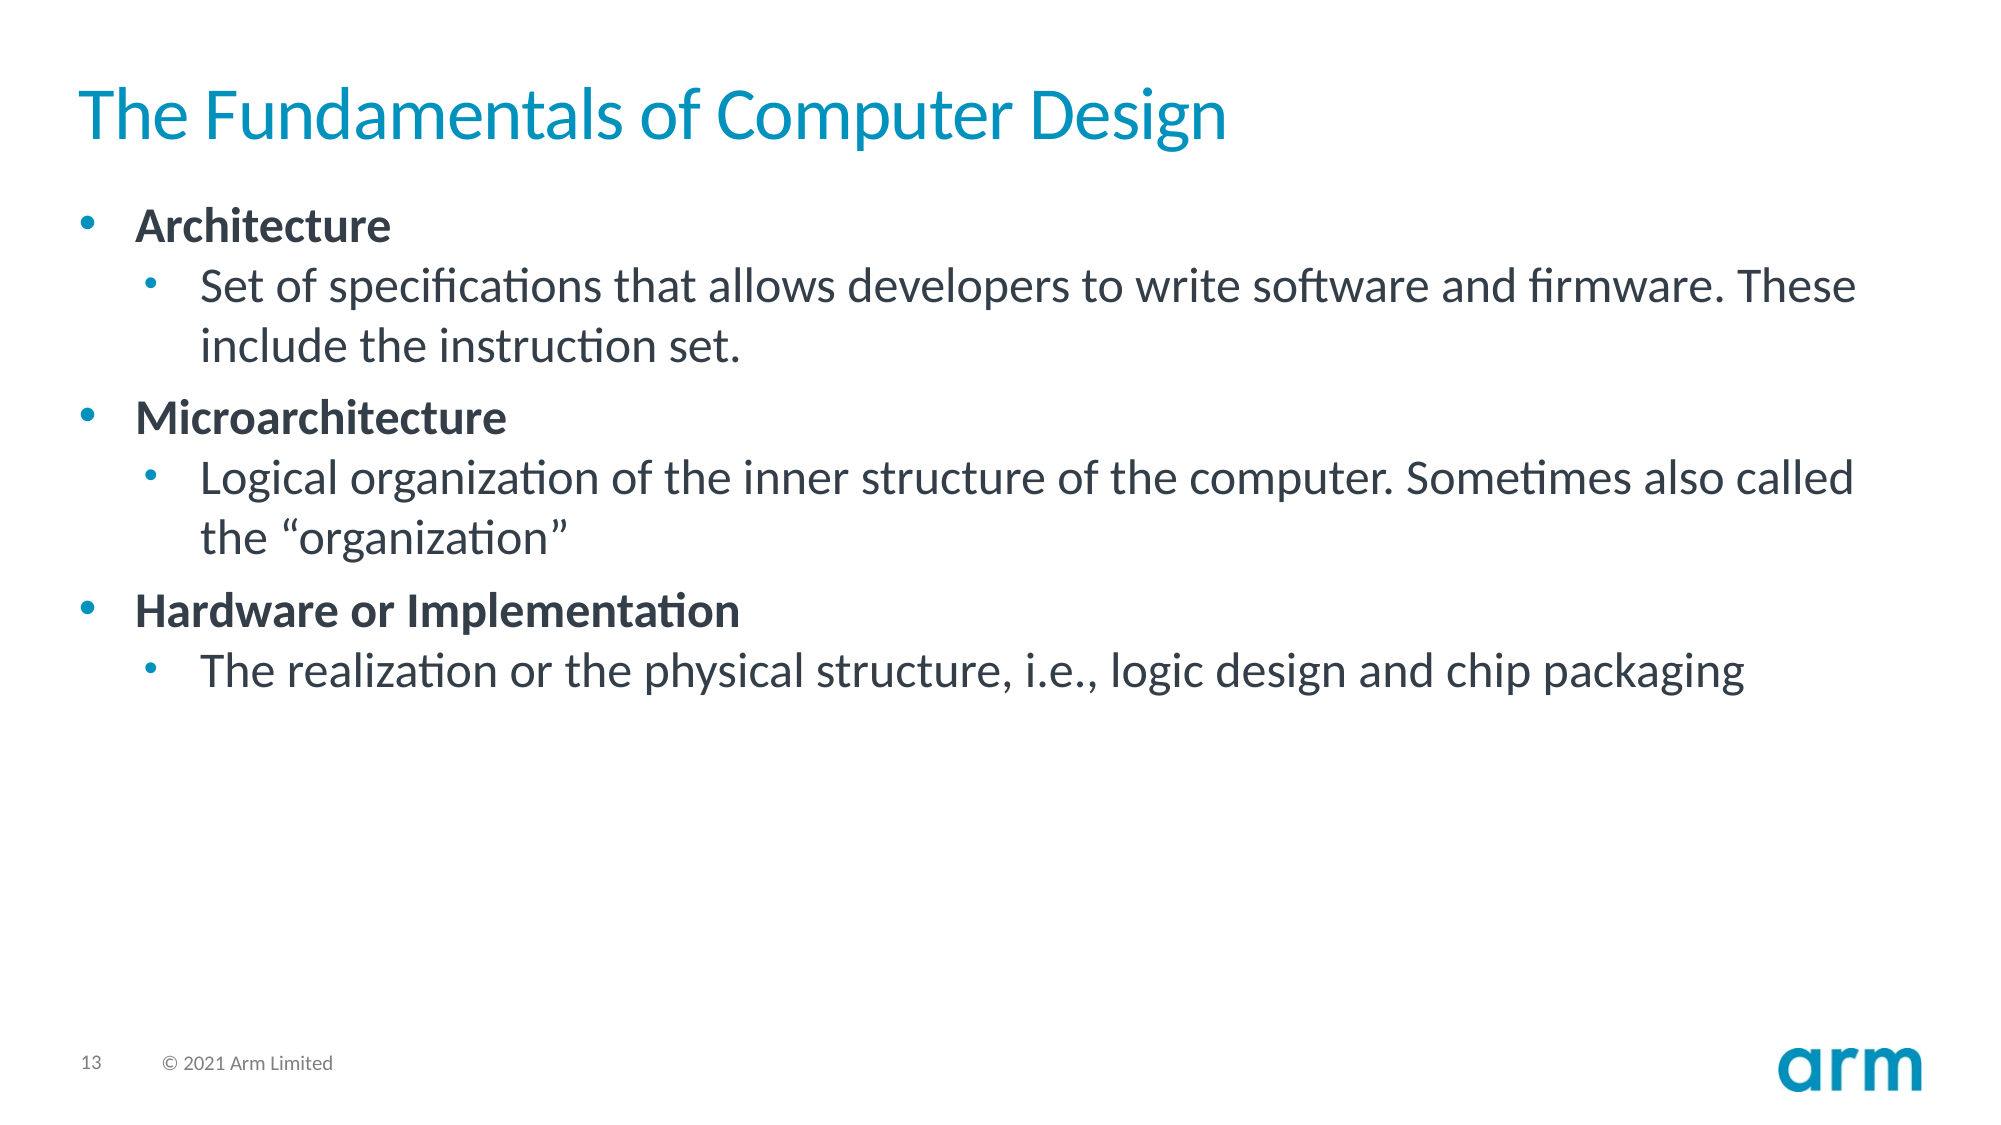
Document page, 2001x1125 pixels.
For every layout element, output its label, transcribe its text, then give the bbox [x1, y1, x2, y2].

picture [1803, 1048, 1922, 1092]
picture [1911, 1048, 1922, 1062]
picture [1889, 1048, 1903, 1053]
picture [1778, 1048, 1794, 1067]
title The Fundamentals of Computer Design [78, 78, 1922, 186]
picture [1788, 1056, 1812, 1083]
picture [1778, 1072, 1794, 1092]
list Architecture Set of specifications that allows developers to write software and firmware. These include the instruction set. Microarchitecture Logical organization of the inner structure of the computer. Sometimes also called the “organization” Hardware or Implementation The realization or the physical structure, i.e., logic design and chip packaging [78, 192, 1922, 1004]
